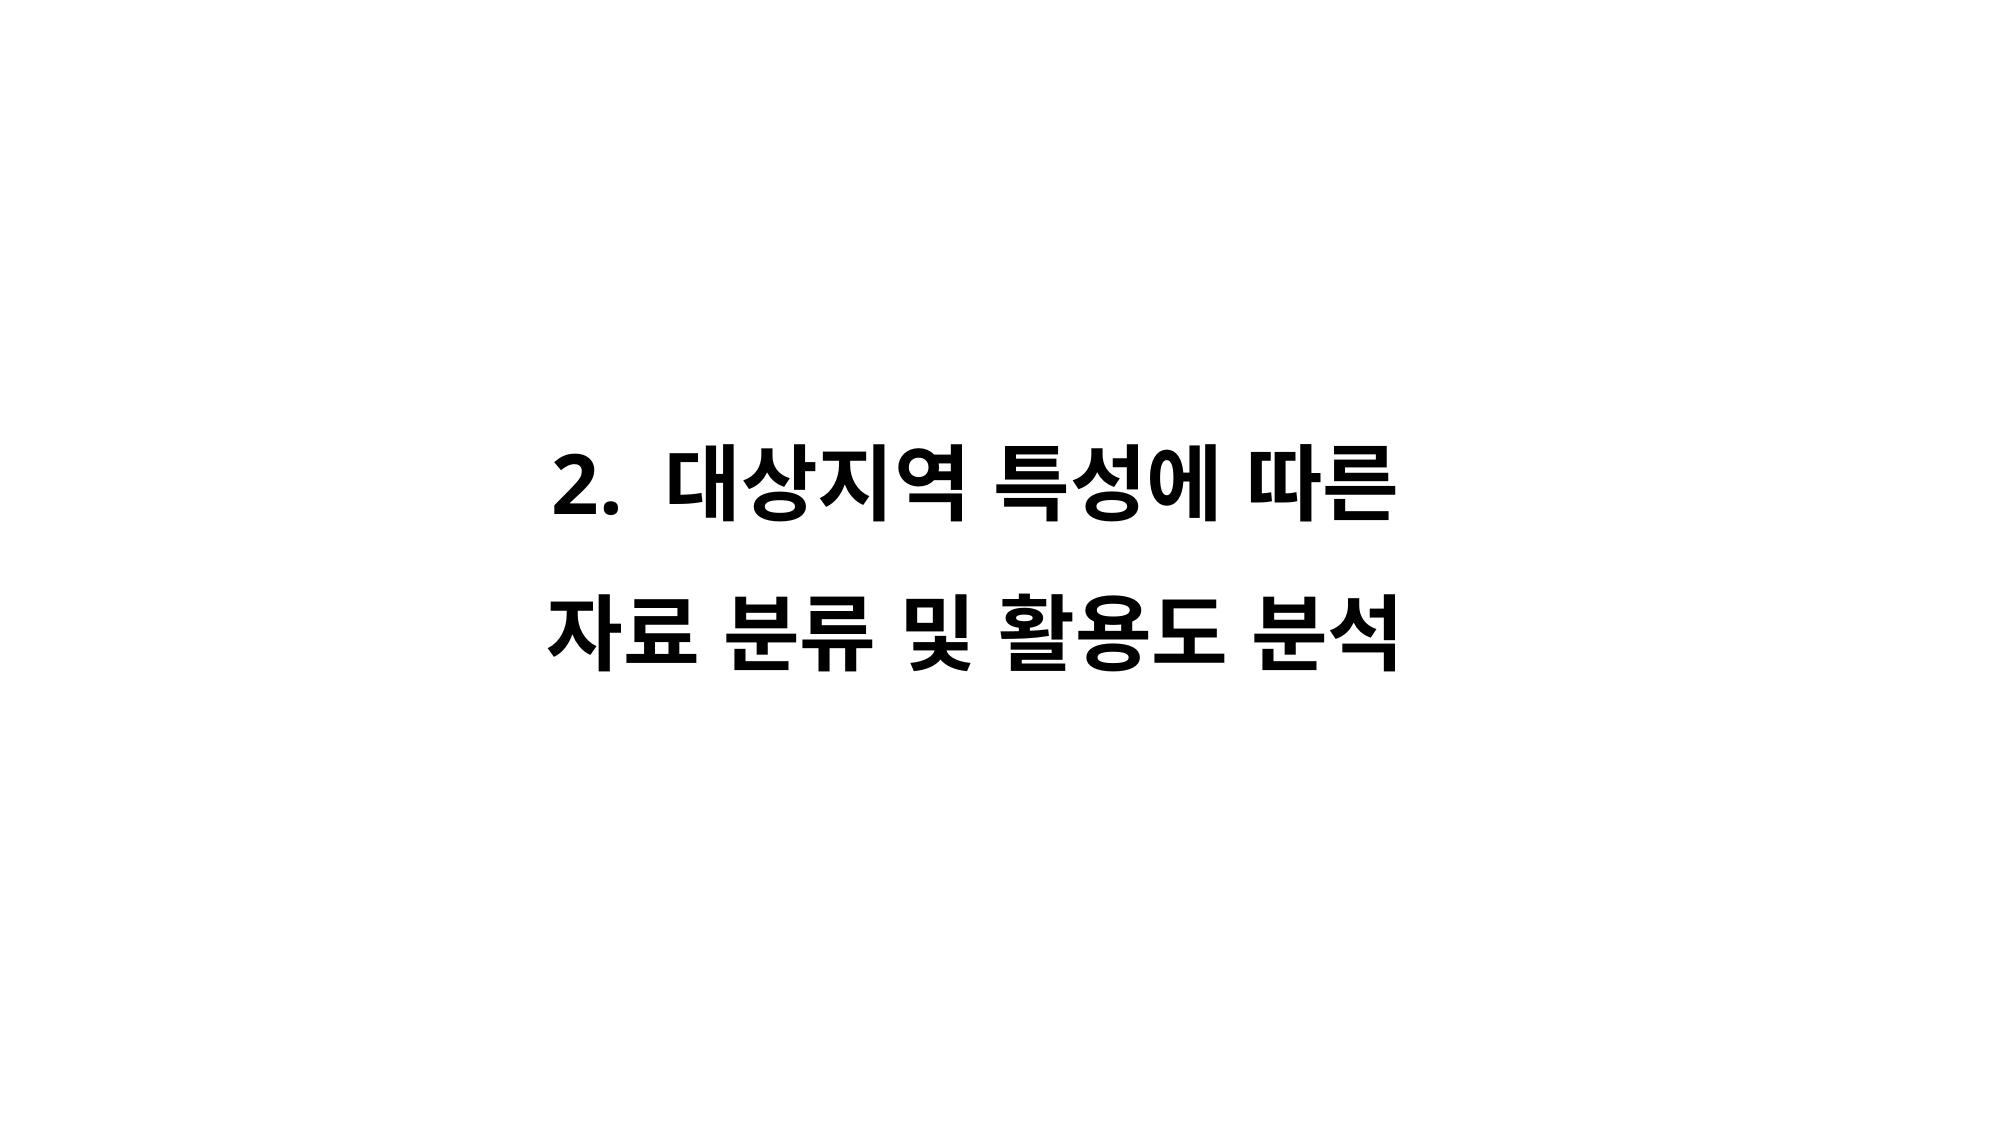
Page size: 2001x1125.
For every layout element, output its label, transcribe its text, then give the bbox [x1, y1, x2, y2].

title 2. 대상지역 특성에 따른 자료 분류 및 활용도 분석 [225, 297, 1726, 689]
